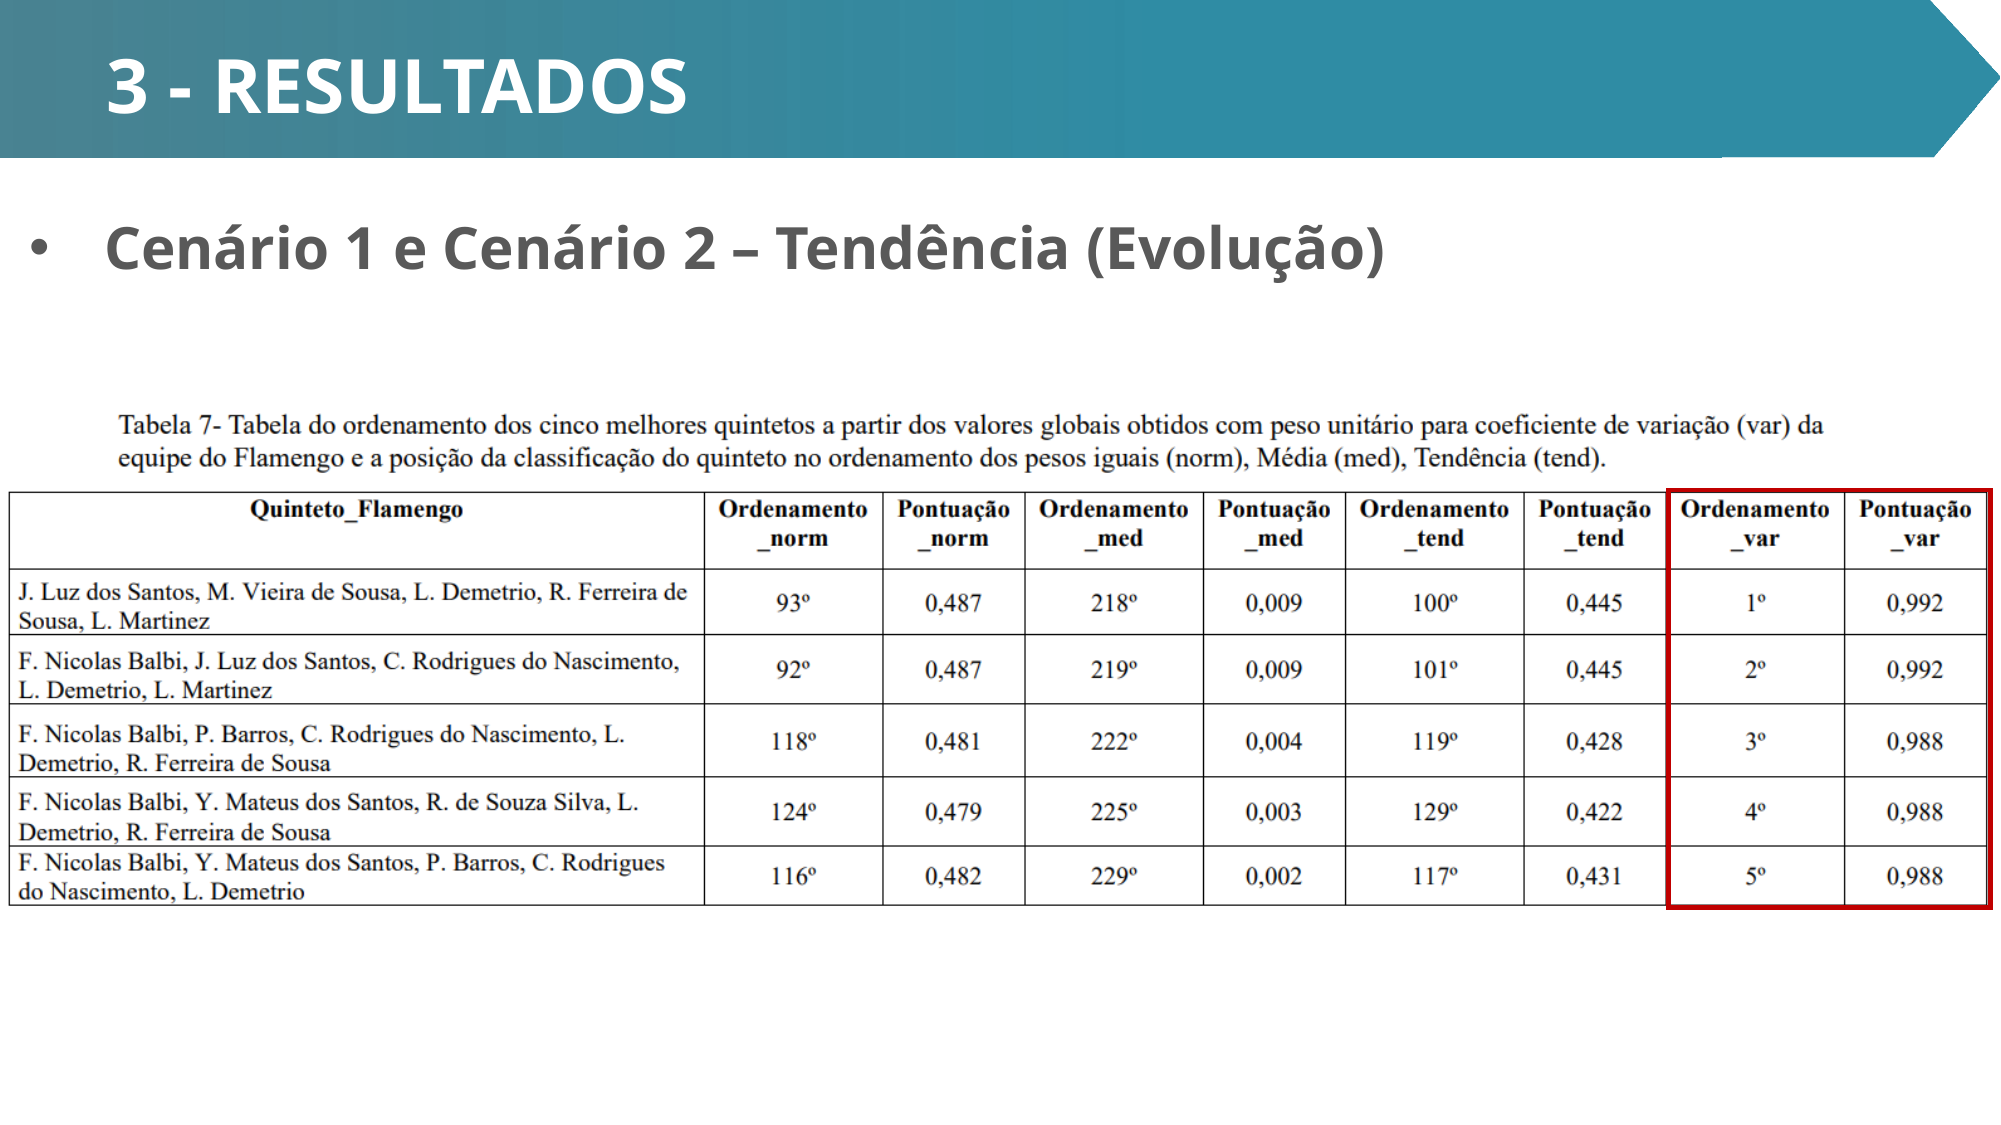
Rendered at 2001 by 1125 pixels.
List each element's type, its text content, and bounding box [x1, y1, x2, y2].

text_box 3 - RESULTADOS [91, 41, 1892, 148]
text_box [0, 0, 2000, 158]
picture [0, 410, 2000, 917]
text_box Cenário 1 e Cenário 2 – Tendência (Evolução) [14, 203, 1549, 289]
